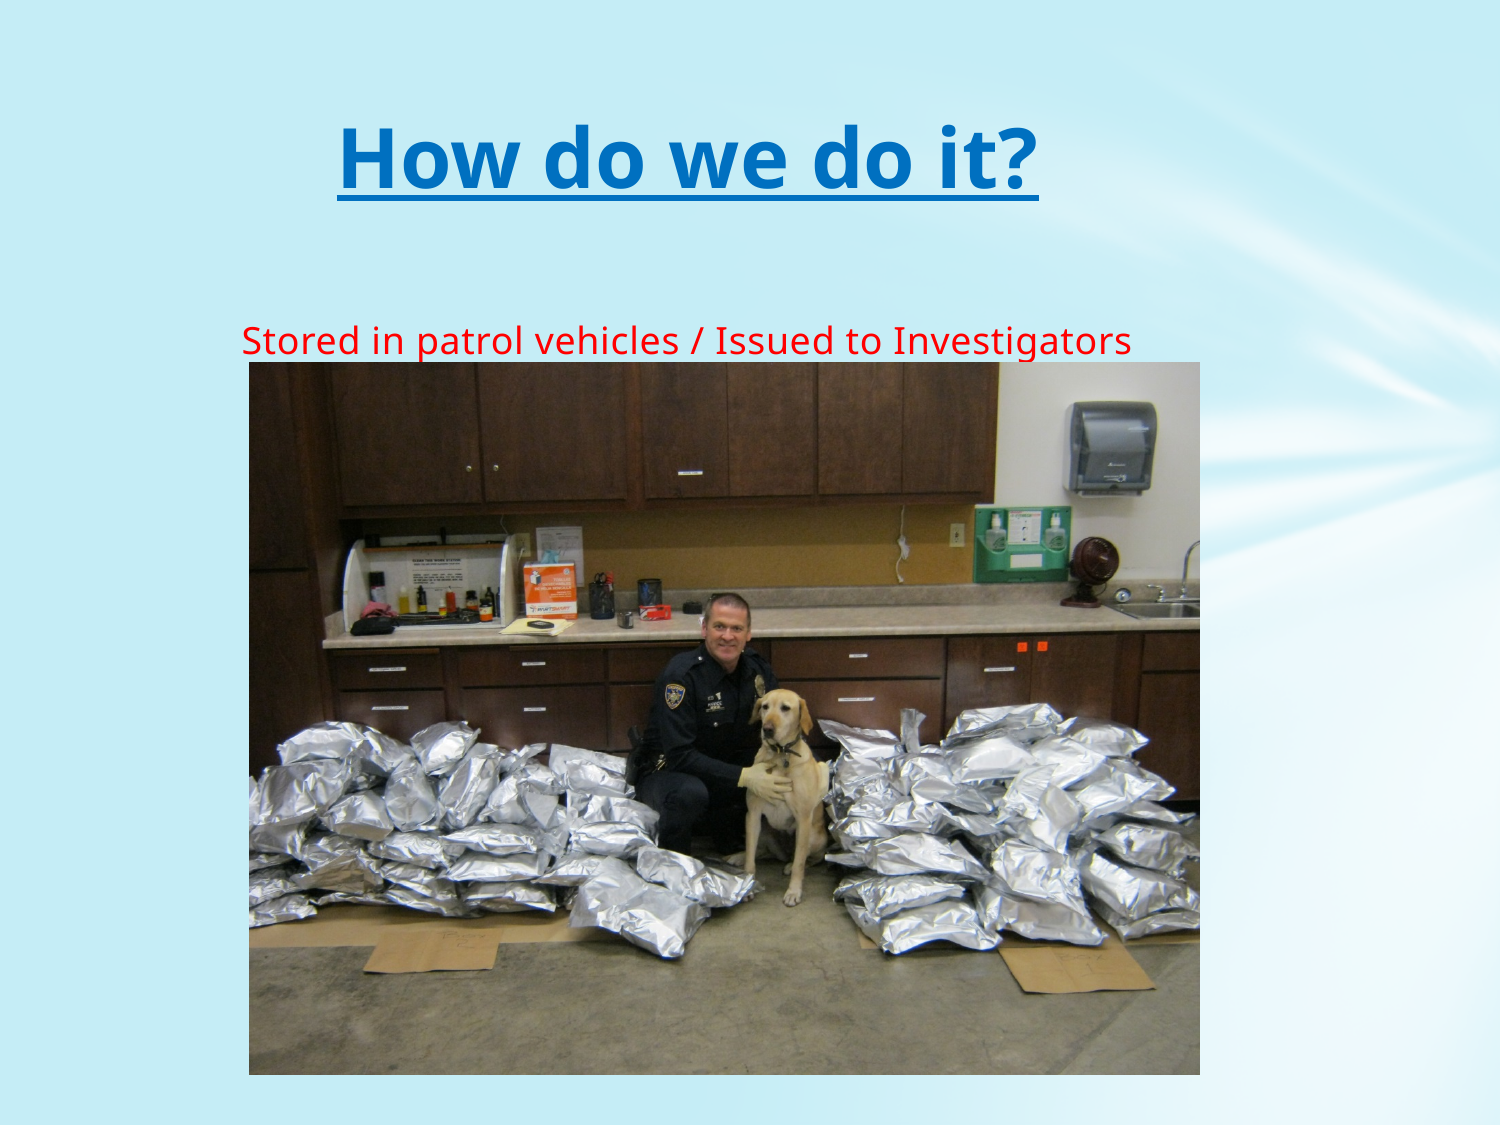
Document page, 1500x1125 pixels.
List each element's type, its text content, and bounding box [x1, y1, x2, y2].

list Stored in patrol vehicles / Issued to Investigators [57, 239, 1318, 1015]
picture [249, 362, 1201, 1076]
title How do we do it? [57, 37, 1318, 213]
